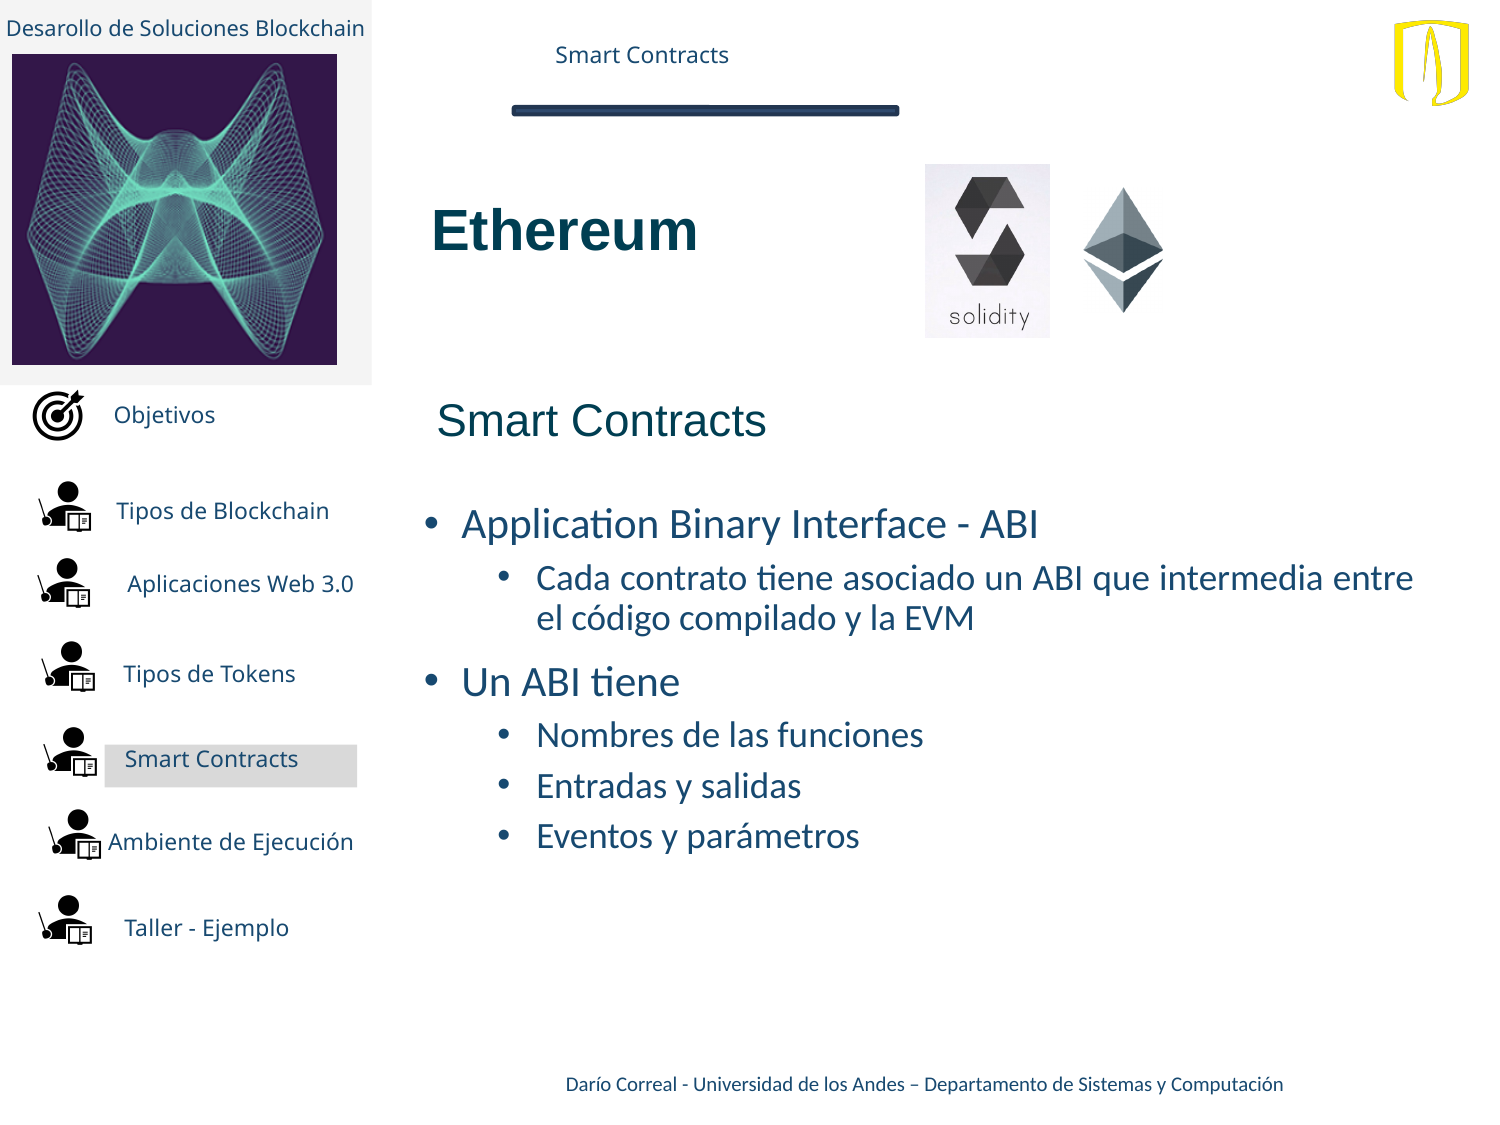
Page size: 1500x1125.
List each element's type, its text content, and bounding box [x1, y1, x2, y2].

picture [1387, 18, 1476, 108]
picture [924, 163, 1051, 338]
picture [42, 717, 105, 781]
title Ethereum [431, 192, 900, 263]
picture [46, 800, 110, 863]
text_box Darío Correal - Universidad de los Andes – Departamento de Sistemas y Computación [551, 1062, 1300, 1103]
text_box Smart Contracts [110, 737, 314, 780]
picture [27, 384, 90, 447]
picture [37, 885, 100, 949]
list Smart Contracts [436, 390, 1397, 480]
text_box Smart Contracts [540, 32, 745, 76]
text_box Objetivos [98, 393, 231, 436]
text_box [513, 107, 898, 115]
text_box Taller - Ejemplo [109, 905, 305, 948]
text_box Tipos de Tokens [108, 652, 312, 695]
picture [40, 632, 103, 695]
text_box [104, 744, 358, 788]
picture [1082, 187, 1163, 314]
text_box Aplicaciones Web 3.0 [112, 562, 370, 605]
text_box Tipos de Blockchain [104, 489, 345, 532]
picture [35, 549, 99, 612]
text_box Ambiente de Ejecución [115, 820, 370, 863]
text_box Application Binary Interface - ABI Cada contrato tiene asociado un ABI que intermedia entre el código compilado y la EVM Un ABI tiene Nombres de las funciones Entradas y salidas Eventos y parámetros [412, 495, 1427, 863]
picture [12, 54, 337, 365]
picture [37, 472, 100, 535]
